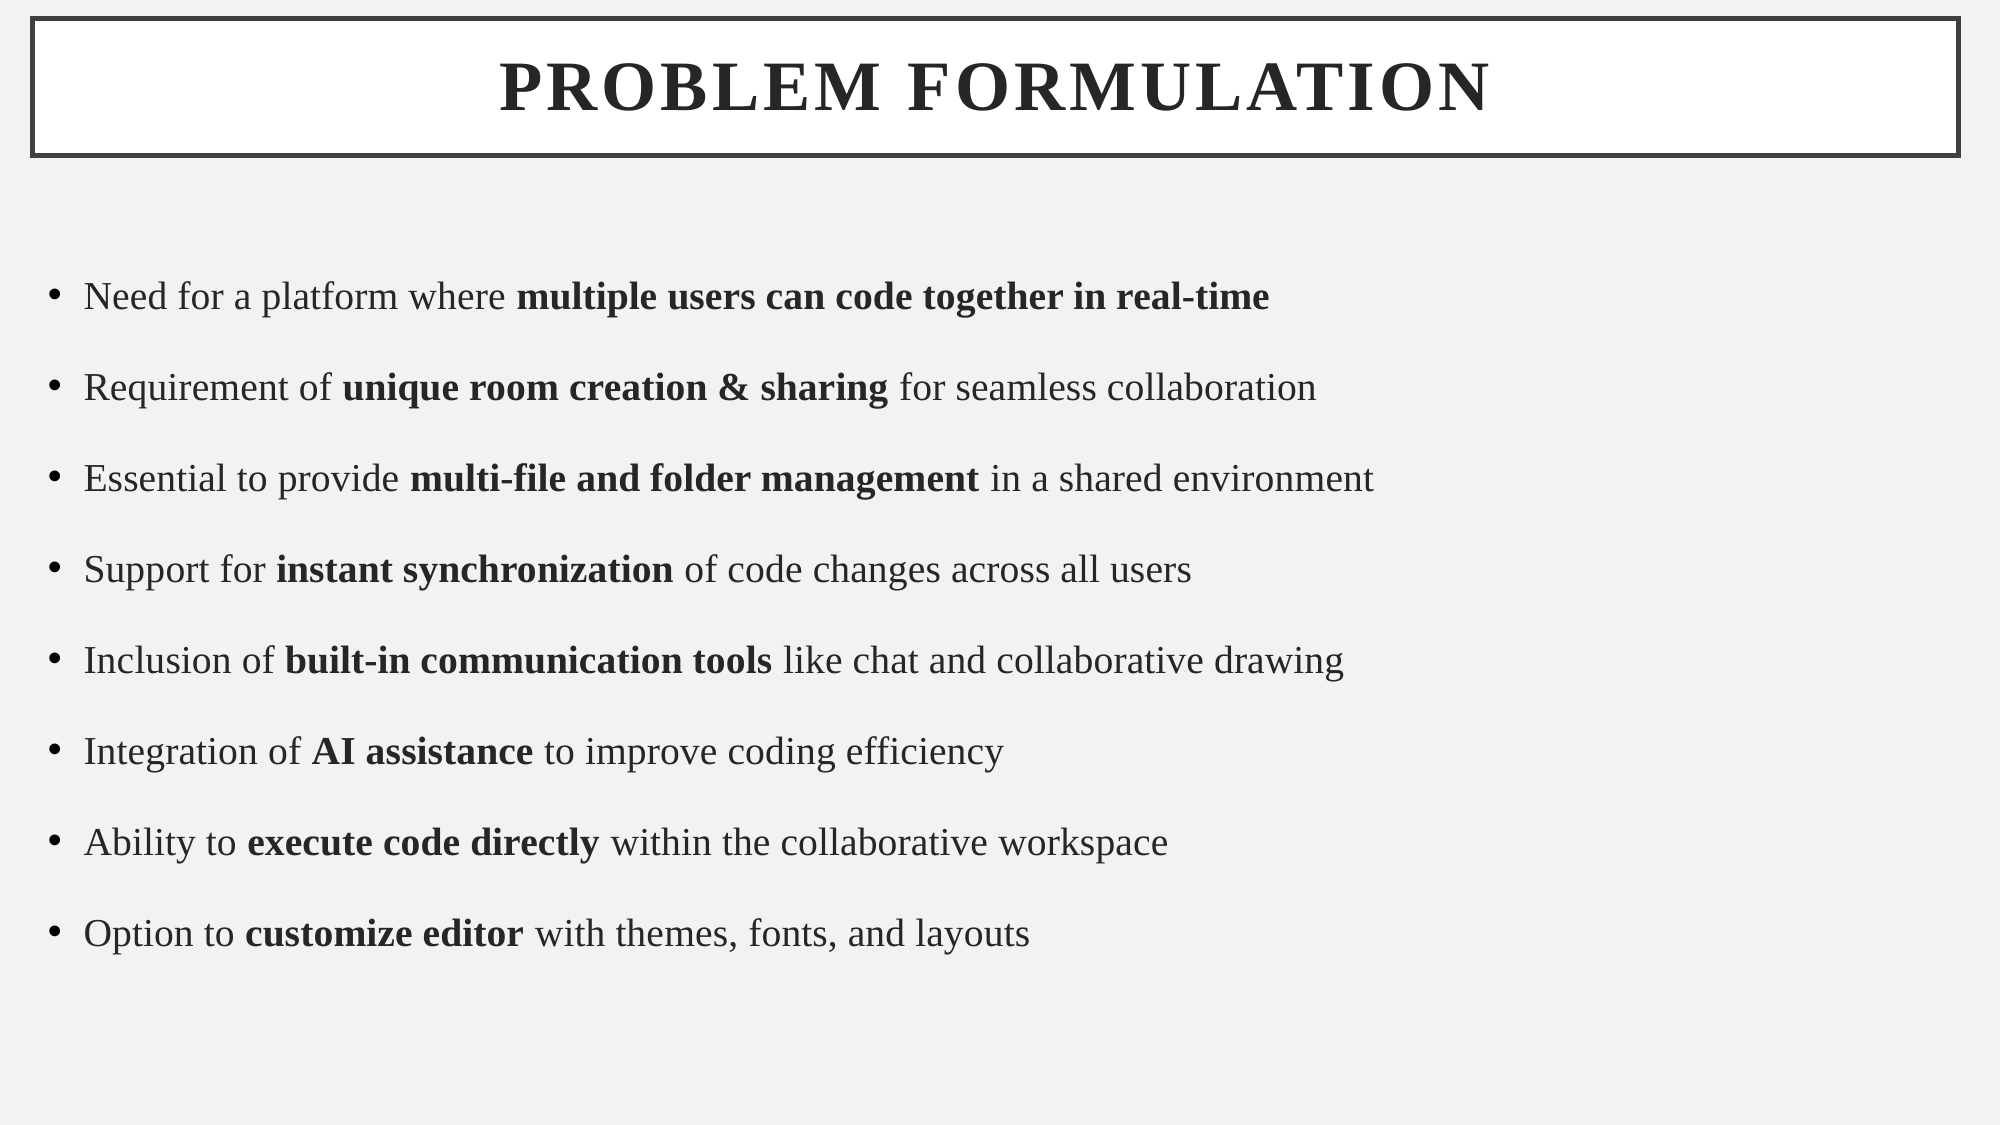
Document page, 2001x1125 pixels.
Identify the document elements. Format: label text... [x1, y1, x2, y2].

title Problem Formulation [30, 16, 1961, 158]
list Need for a platform where multiple users can code together in real-time Requirement of unique room creation & sharing for seamless collaboration Essential to provide multi-file and folder management in a shared environment Support for instant synchronization of code changes across all users Inclusion of built-in communication tools like chat and collaborative drawing Integration of AI assistance to improve coding efficiency Ability to execute code directly within the collaborative workspace Option to customize editor with themes, fonts, and layouts [32, 238, 1959, 965]
